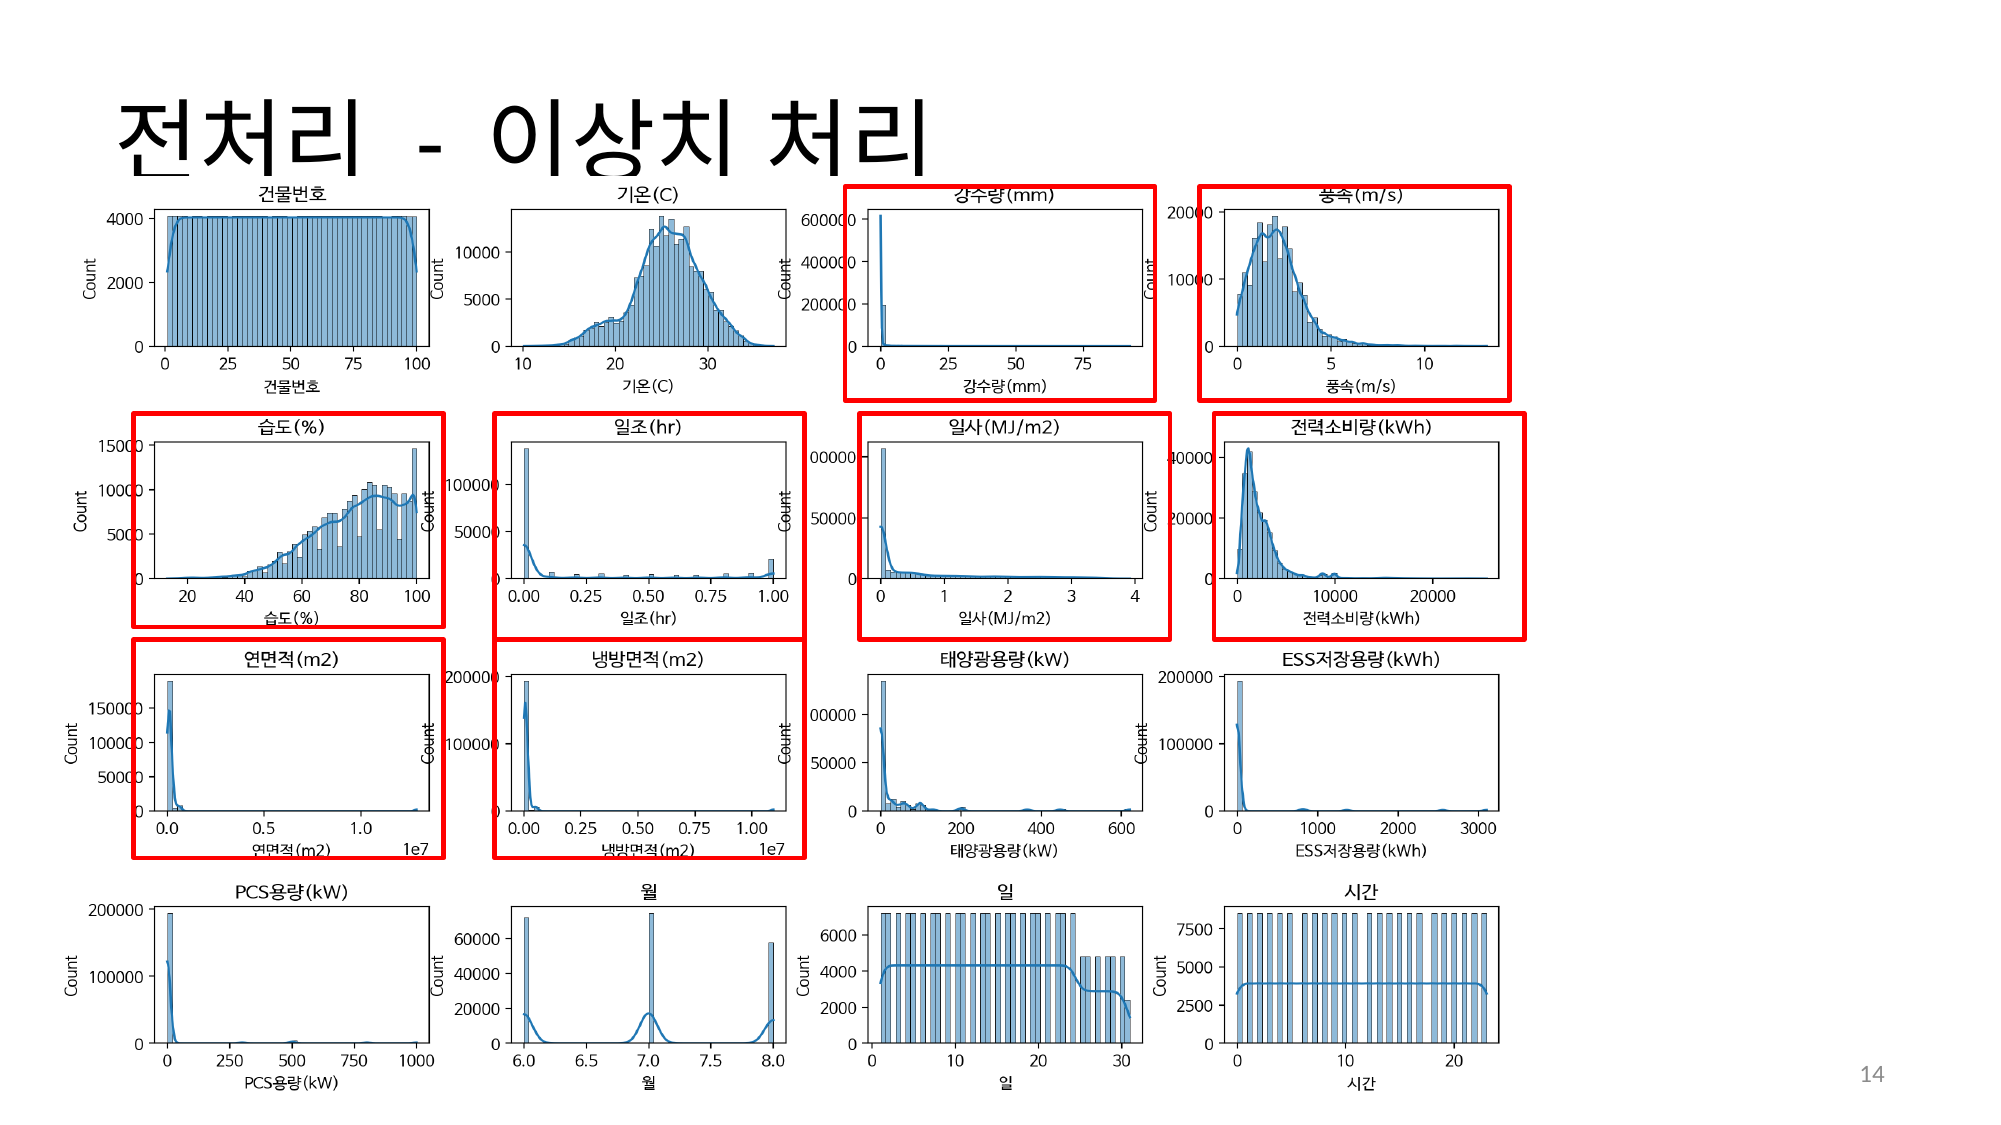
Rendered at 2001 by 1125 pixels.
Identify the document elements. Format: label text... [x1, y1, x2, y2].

slide_number 13 [1515, 1042, 1900, 1103]
title 전처리 - 이상치 처리 [99, 45, 1900, 233]
text_box [1515, 413, 1525, 640]
picture [51, 176, 1510, 1104]
